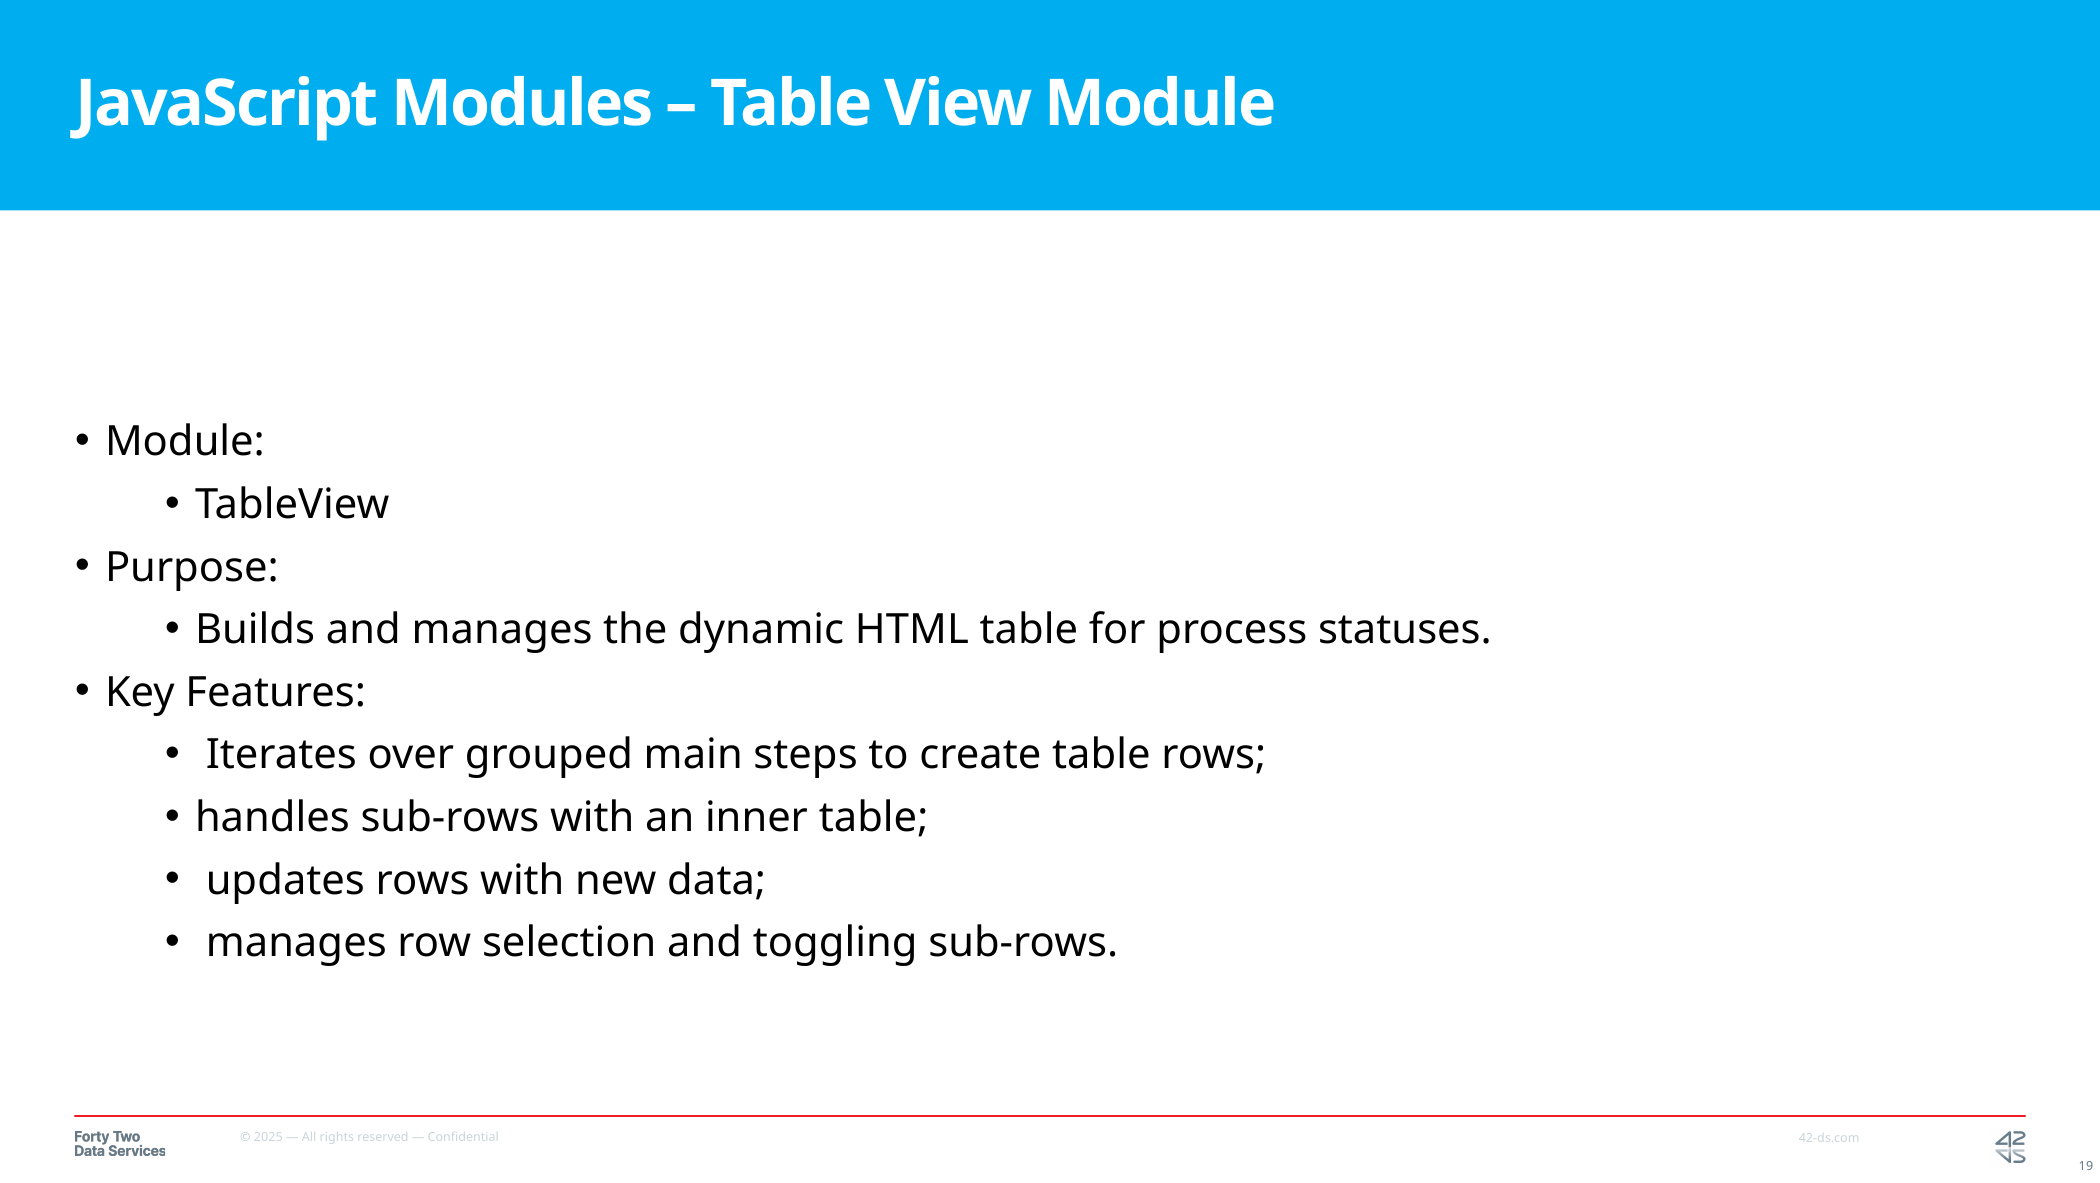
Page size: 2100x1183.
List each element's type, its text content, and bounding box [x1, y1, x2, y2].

list Module: TableView Purpose: Builds and manages the dynamic HTML table for process statuses. Key Features: Iterates over grouped main steps to create table rows; handles sub-rows with an inner table; updates rows with new data; manages row selection and toggling sub-rows. [75, 351, 1530, 1041]
picture [1990, 1127, 2025, 1168]
slide_number 19 [2025, 1115, 2094, 1176]
title JavaScript Modules – Table View Module [75, 69, 1725, 141]
